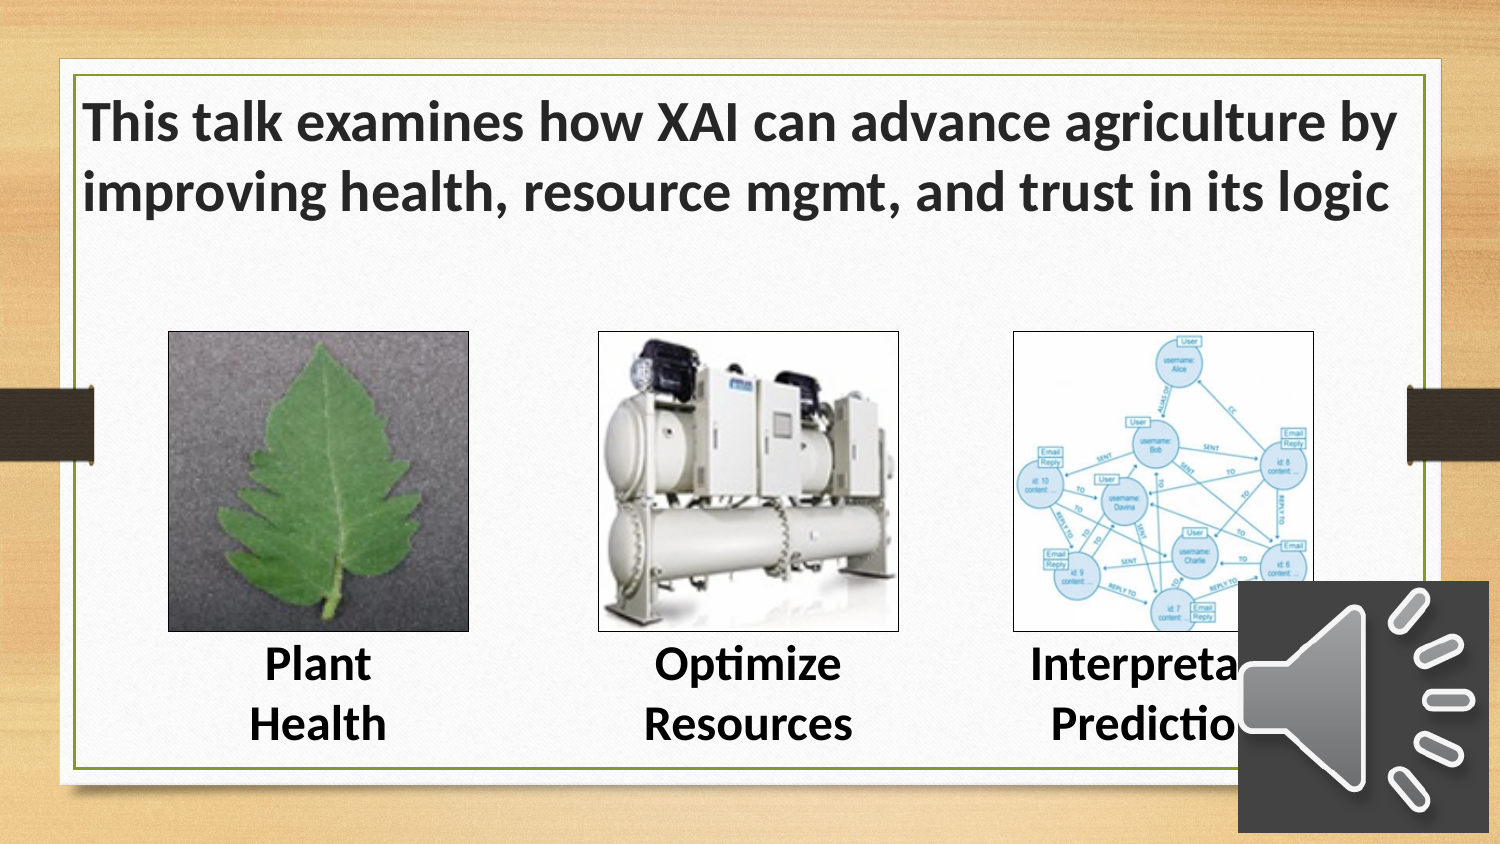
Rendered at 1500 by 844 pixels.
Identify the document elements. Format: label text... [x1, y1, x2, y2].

picture [0, 0, 1500, 844]
text_box Plant Health [234, 632, 402, 758]
text_box Optimize Resources [628, 632, 869, 758]
text_box Interpretable Predictions [1014, 632, 1236, 758]
text_box This talk examines how XAI can advance agriculture by improving health, resource mgmt, and trust in its logic [73, 74, 1424, 232]
